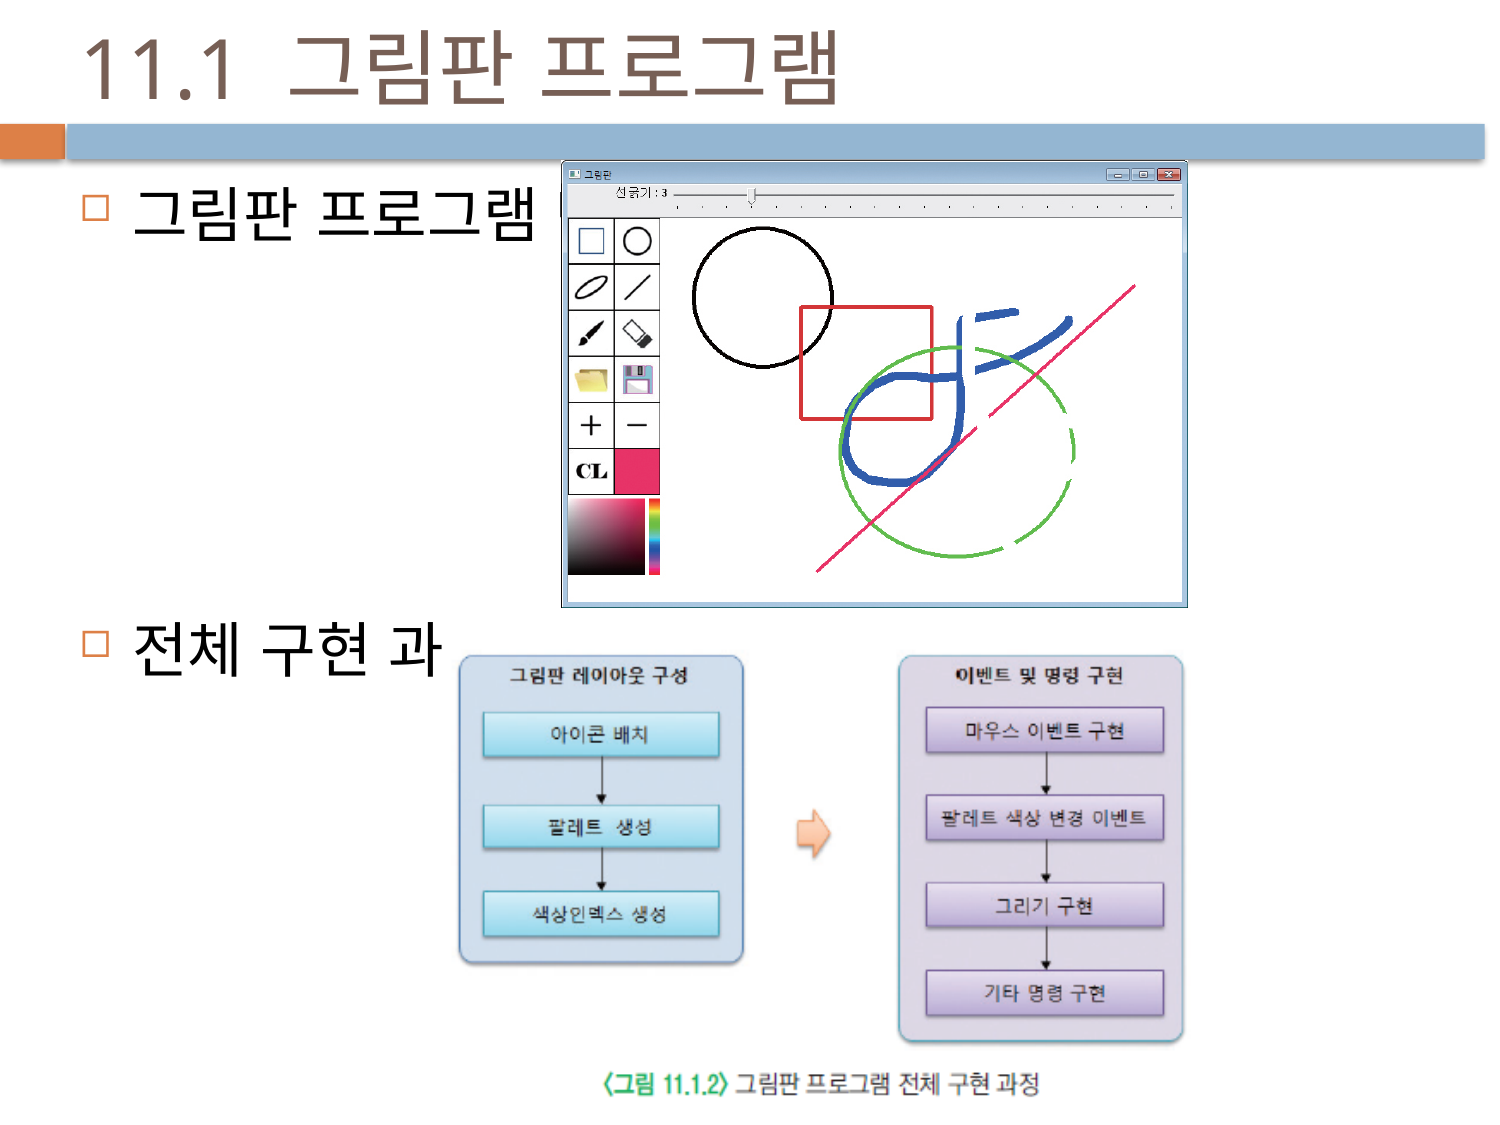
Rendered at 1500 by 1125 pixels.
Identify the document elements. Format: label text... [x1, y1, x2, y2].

picture [442, 621, 1211, 1104]
picture [560, 160, 1188, 608]
list 그림판 프로그램 만들기 전체 구현 과정 [64, 169, 1471, 1059]
title 11.1 그림판 프로그램 [64, 7, 1471, 126]
